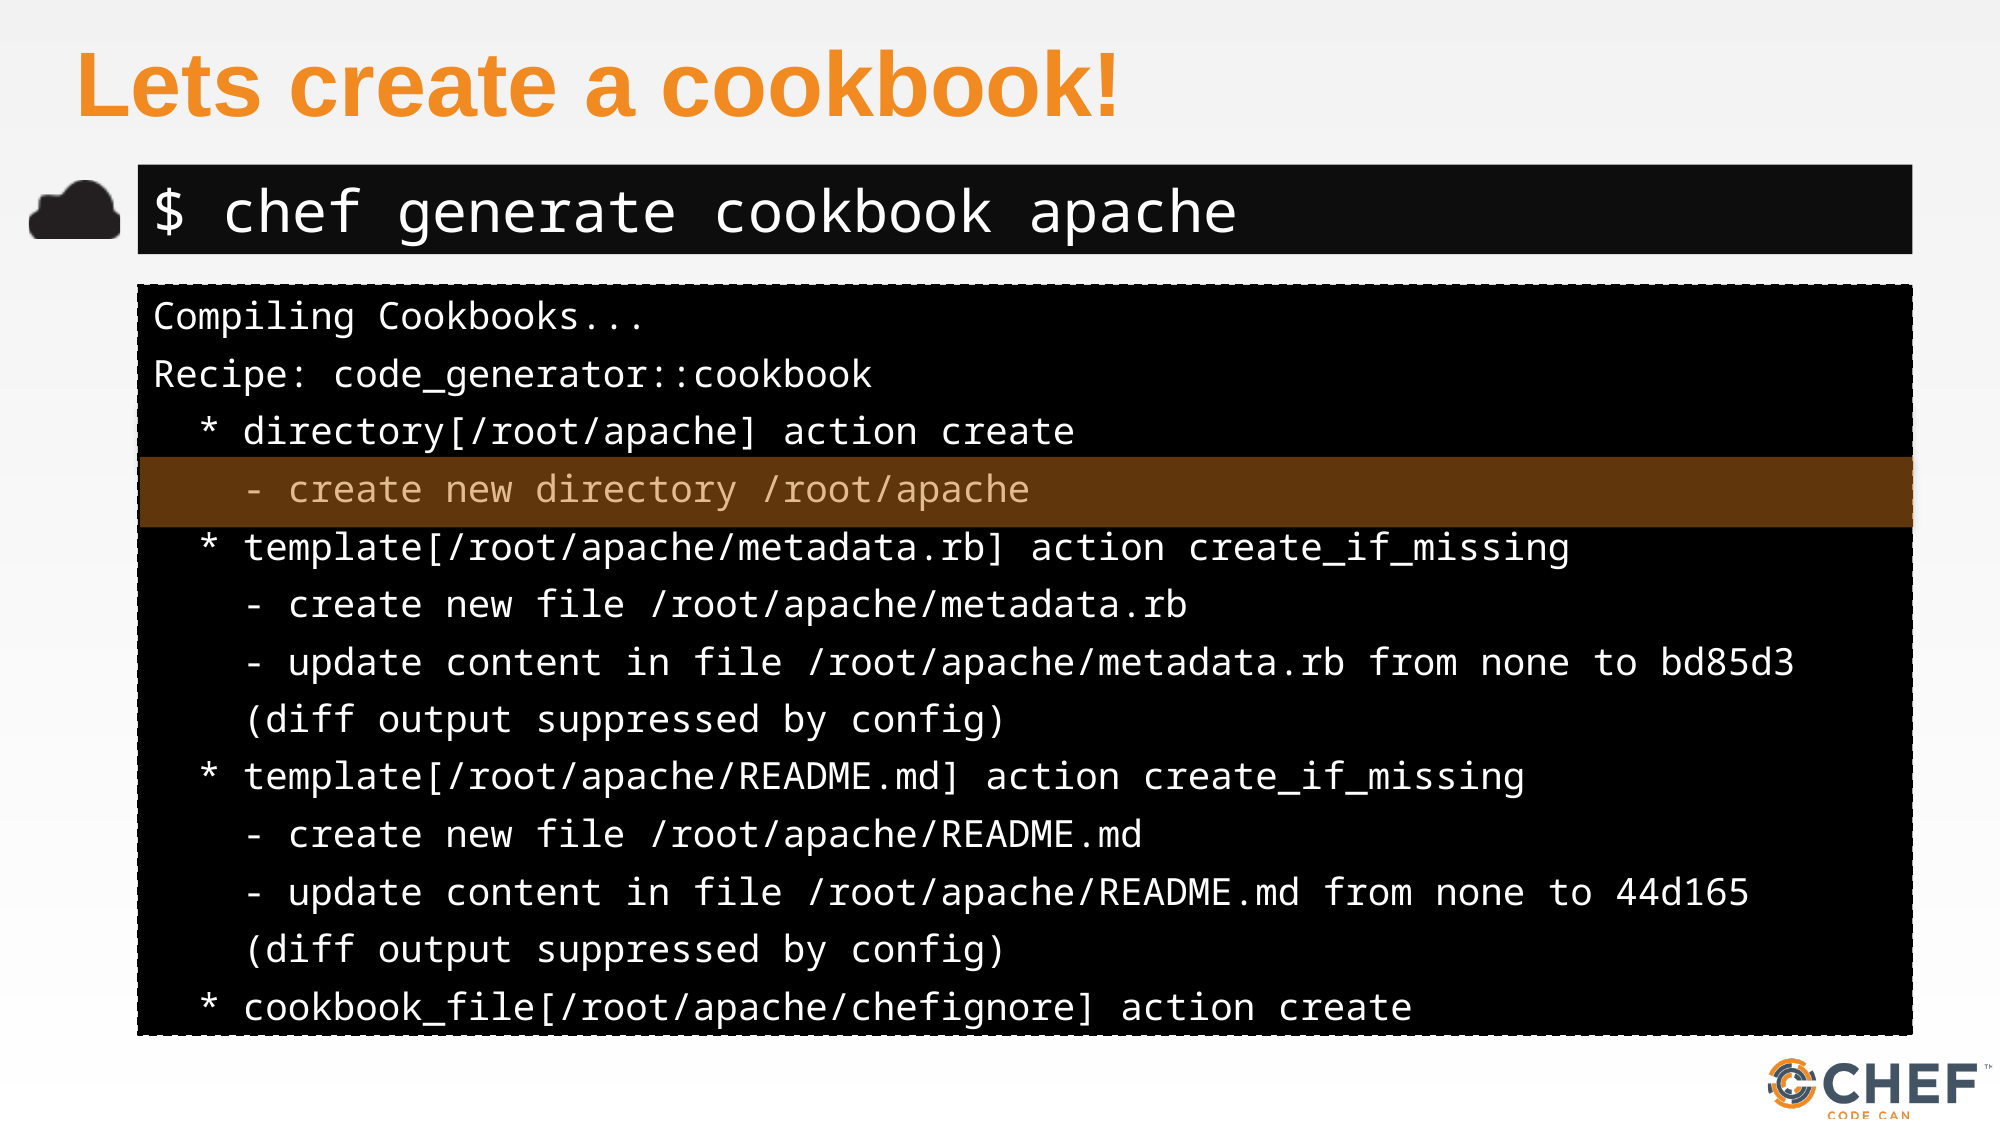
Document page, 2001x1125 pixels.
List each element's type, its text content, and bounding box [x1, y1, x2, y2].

list Compiling Cookbooks... Recipe: code_generator::cookbook * directory[/root/apache] action create - create new directory /root/apache * template[/root/apache/metadata.rb] action create_if_missing - create new file /root/apache/metadata.rb - update content in file /root/apache/metadata.rb from none to bd85d3 (diff output suppressed by config) * template[/root/apache/README.md] action create_if_missing - create new file /root/apache/README.md - update content in file /root/apache/README.md from none to 44d165 (diff output suppressed by config) * cookbook_file[/root/apache/chefignore] action create [137, 284, 1913, 456]
list Compiling Cookbooks... Recipe: code_generator::cookbook * directory[/root/apache] action create - create new directory /root/apache * template[/root/apache/metadata.rb] action create_if_missing - create new file /root/apache/metadata.rb - update content in file /root/apache/metadata.rb from none to bd85d3 (diff output suppressed by config) * template[/root/apache/README.md] action create_if_missing - create new file /root/apache/README.md - update content in file /root/apache/README.md from none to 44d165 (diff output suppressed by config) * cookbook_file[/root/apache/chefignore] action create [137, 536, 1913, 1036]
text_box [139, 456, 1914, 528]
list $ chef generate cookbook apache [137, 164, 1913, 255]
title Lets create a cookbook! [75, 37, 1913, 140]
